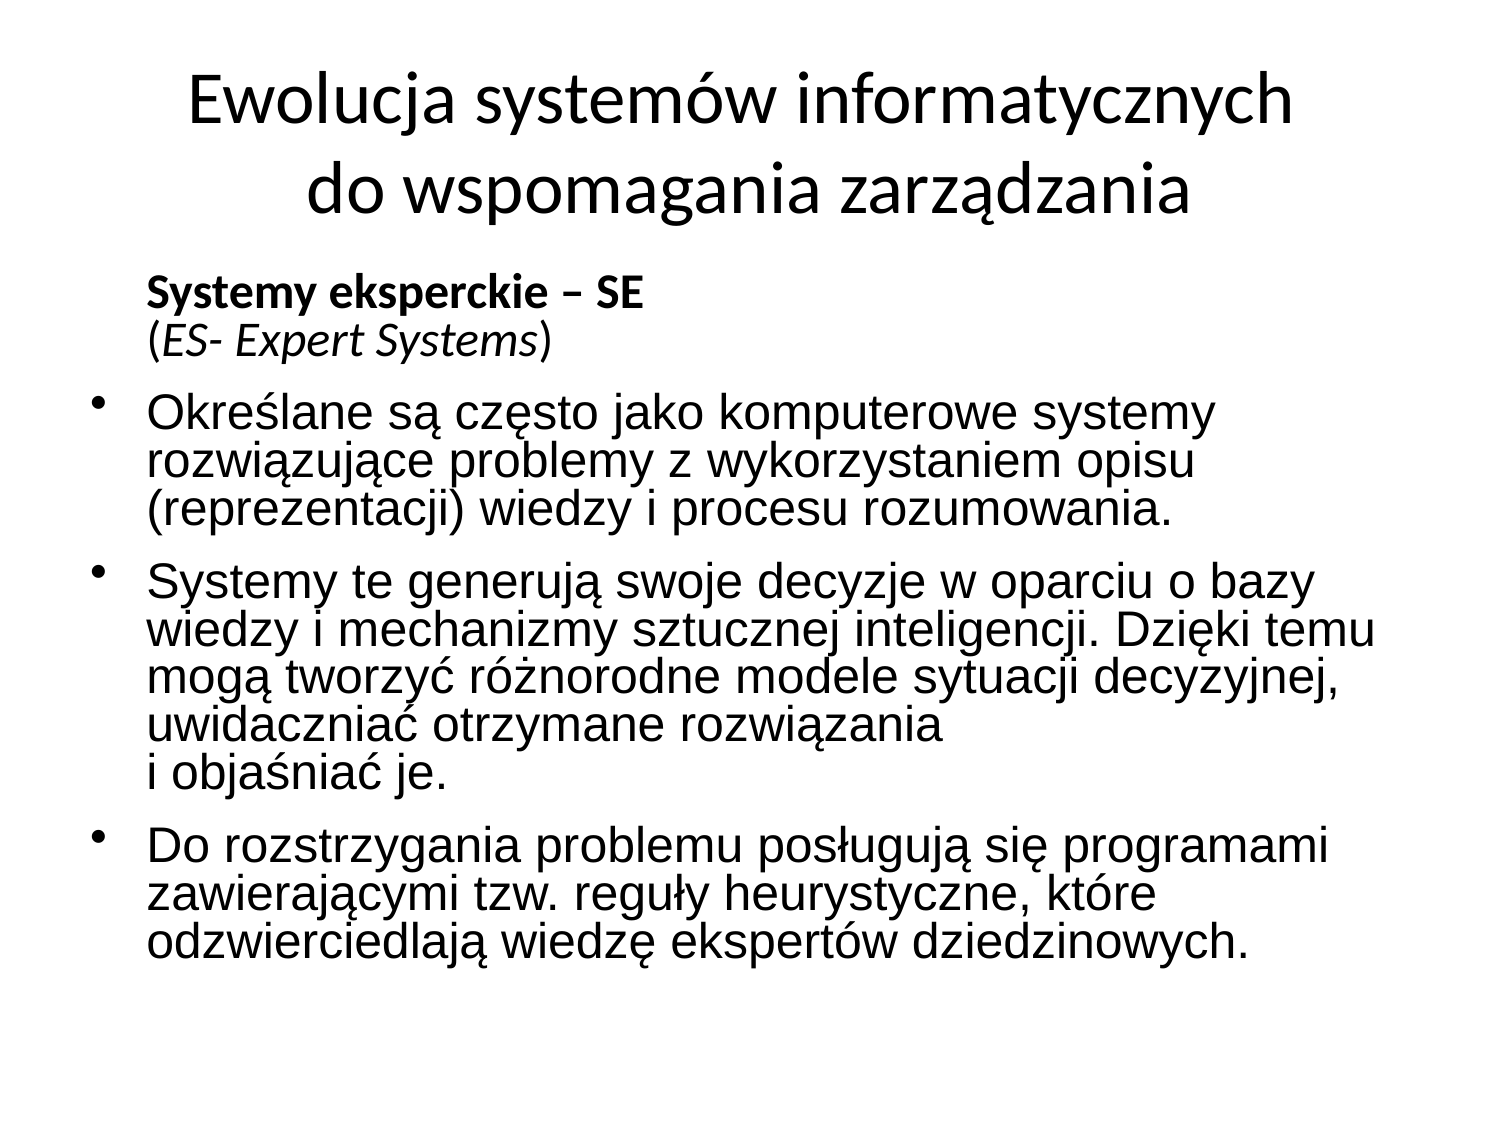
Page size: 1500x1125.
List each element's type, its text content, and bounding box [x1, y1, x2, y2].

list Systemy eksperckie – SE (ES- Expert Systems) Określane są często jako komputerowe systemy rozwiązujące problemy z wykorzystaniem opisu (reprezentacji) wiedzy i procesu rozumowania. Systemy te generują swoje decyzje w oparciu o bazy wiedzy i mechanizmy sztucznej inteligencji. Dzięki temu mogą tworzyć różnorodne modele sytuacji decyzyjnej, uwidaczniać otrzymane rozwiązania i objaśniać je. Do rozstrzygania problemu posługują się programami zawierającymi tzw. reguły heurystyczne, które odzwierciedlają wiedzę ekspertów dziedzinowych. [74, 262, 1426, 1006]
title Ewolucja systemów informatycznych do wspomagania zarządzania [74, 44, 1426, 233]
